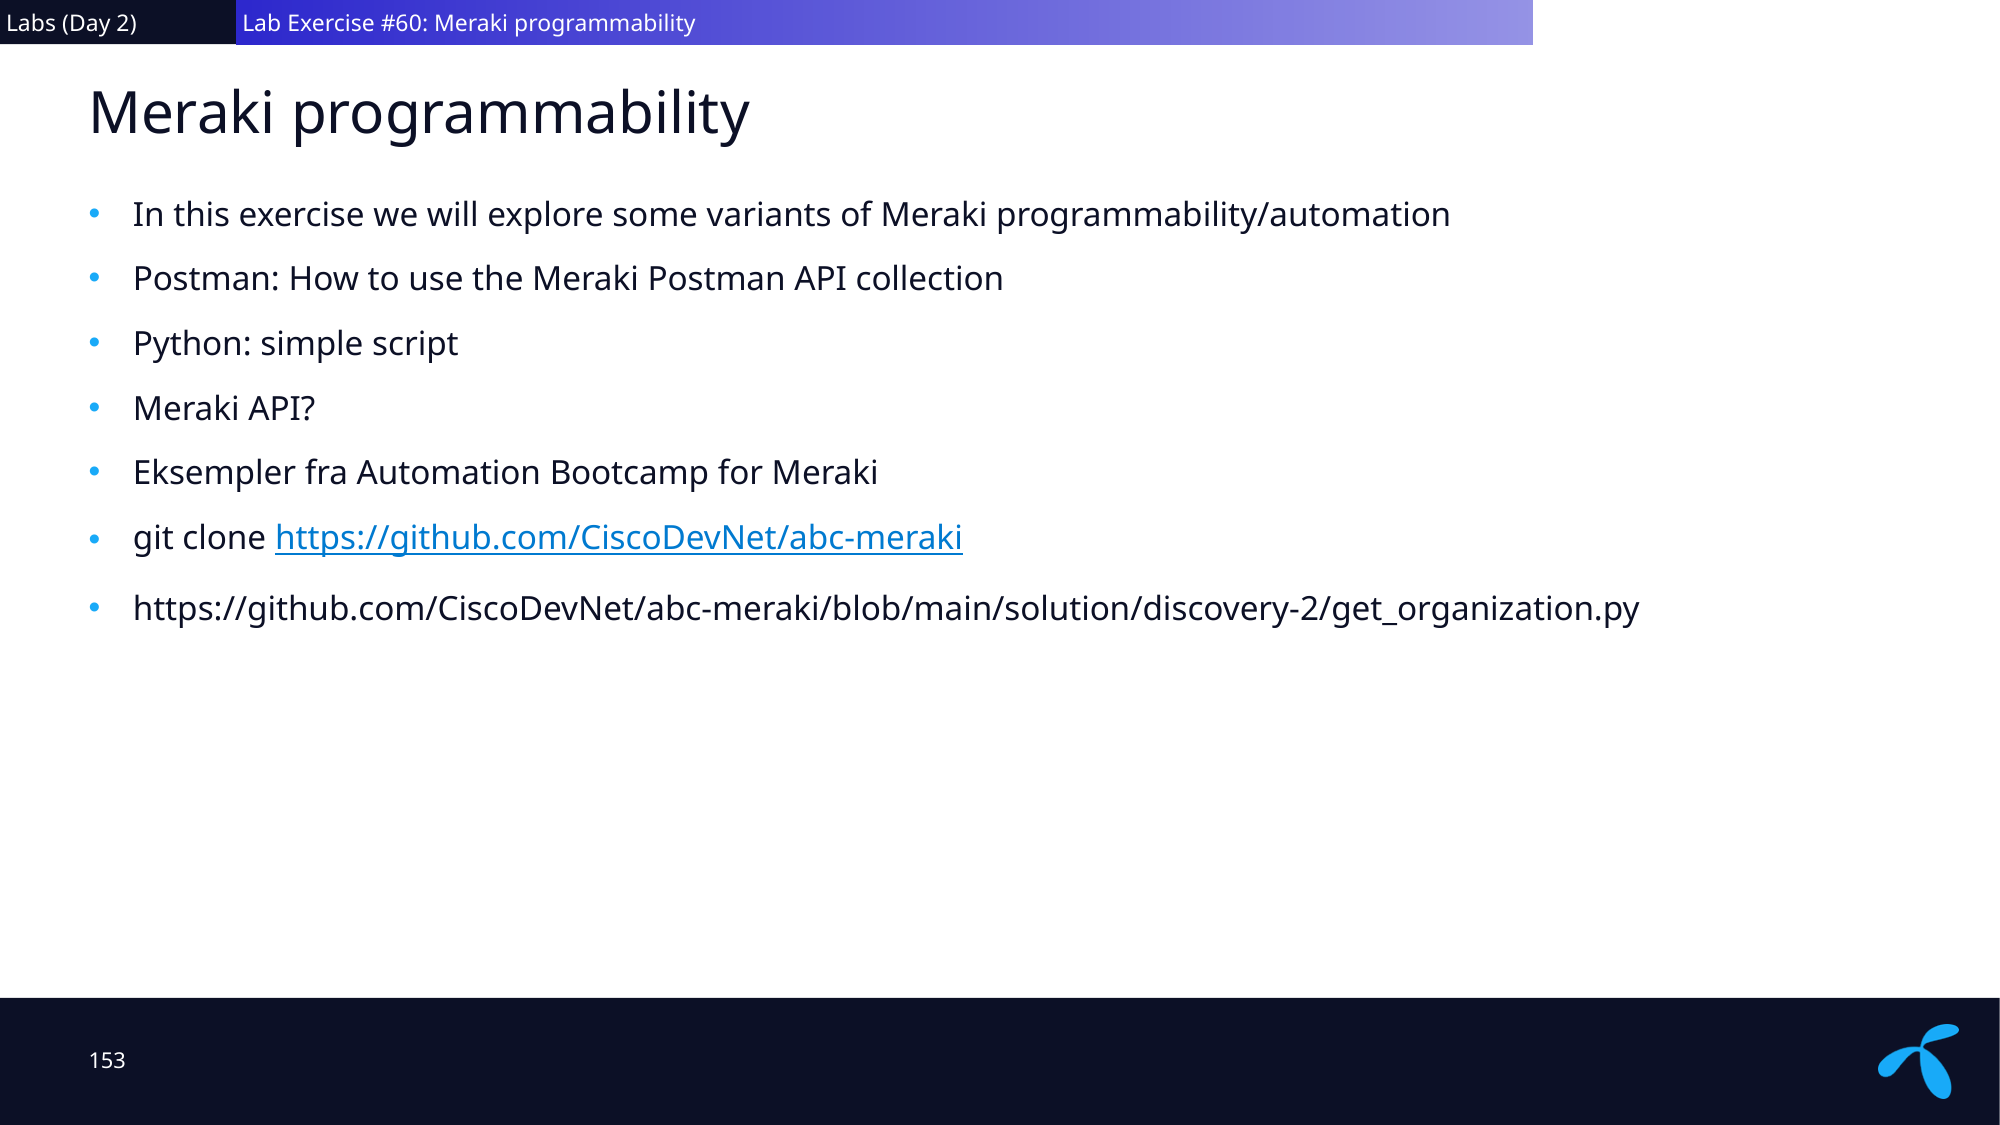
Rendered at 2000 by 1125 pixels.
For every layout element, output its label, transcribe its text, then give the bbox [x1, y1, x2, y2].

title Meraki programmability [88, 70, 1911, 160]
list In this exercise we will explore some variants of Meraki programmability/automation Postman: How to use the Meraki Postman API collection Python: simple script Meraki API? Eksempler fra Automation Bootcamp for Meraki git clone https://github.com/CiscoDevNet/abc-meraki https://github.com/CiscoDevNet/abc-meraki/blob/main/solution/discovery-2/get_organization.py [88, 160, 1911, 954]
slide_number 153 [88, 1024, 237, 1099]
picture [1878, 1024, 1959, 1099]
text_box Lab Exercise #60: Meraki programmability [236, 0, 1533, 45]
footer Labs (Day 2) [0, 0, 236, 45]
